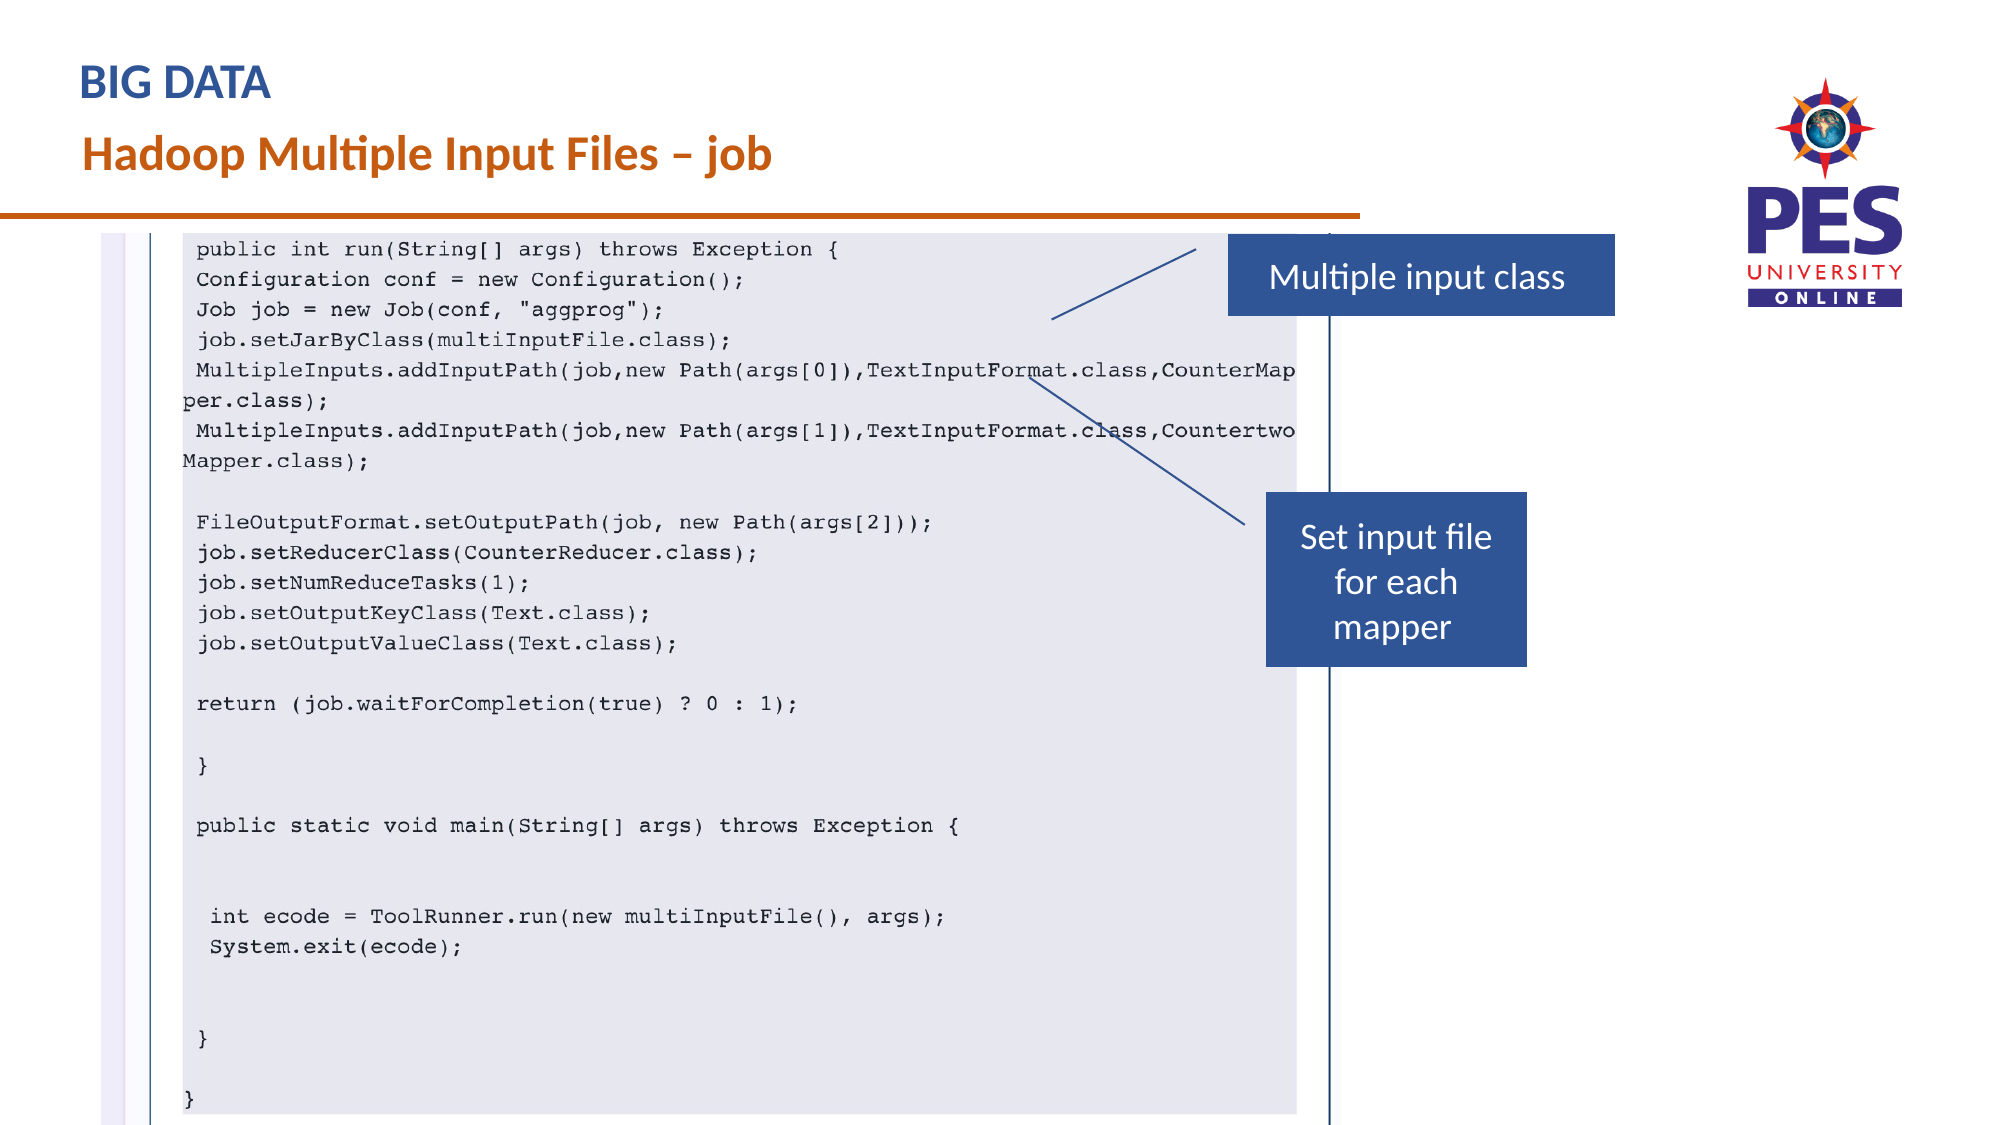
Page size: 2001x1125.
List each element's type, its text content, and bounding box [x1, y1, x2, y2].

title Hadoop Multiple Input Files – job [67, 118, 930, 191]
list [101, 233, 1341, 1125]
picture [1748, 76, 1902, 307]
text_box Set input file for each mapper [1341, 492, 1527, 667]
text_box Multiple input class [1341, 234, 1615, 316]
text_box BIG DATA [64, 41, 1295, 117]
